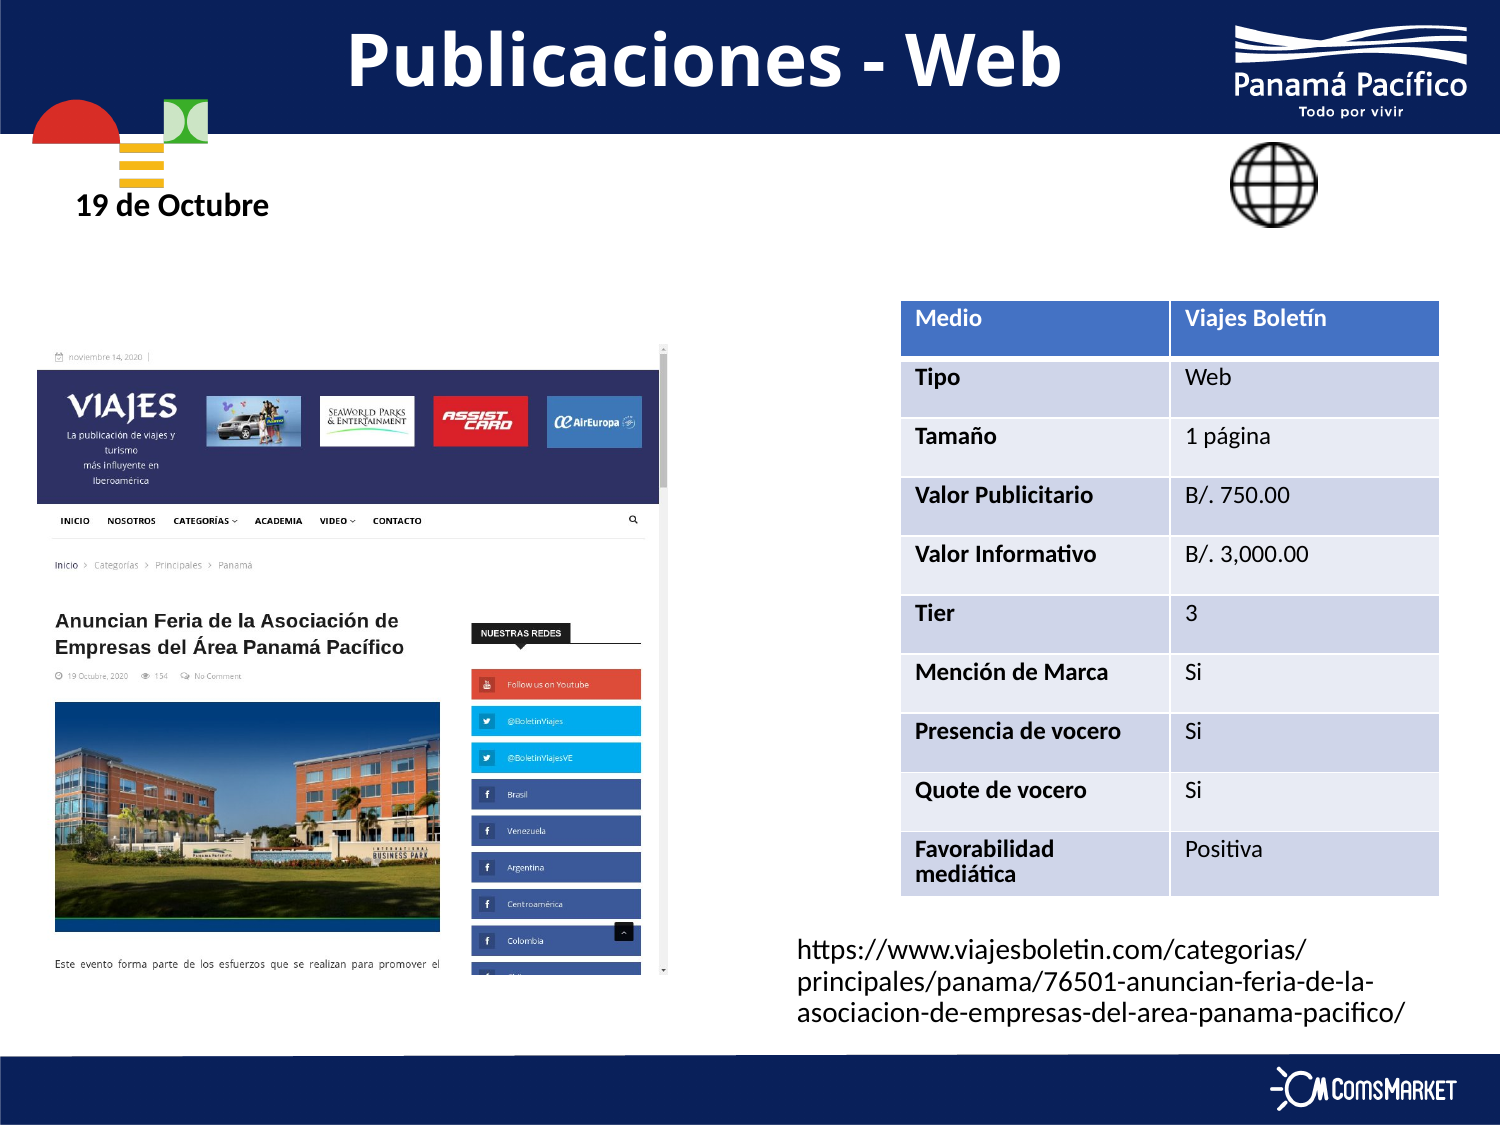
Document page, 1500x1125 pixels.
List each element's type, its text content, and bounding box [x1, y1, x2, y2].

table_cell Tamaño [901, 419, 1169, 476]
table_cell Presencia de vocero [901, 714, 1169, 772]
table_cell Tier [901, 596, 1169, 653]
table_cell Favorabilidad mediática [901, 832, 1169, 896]
table_cell Valor Informativo [901, 537, 1169, 594]
table_header Viajes Boletín [1171, 301, 1439, 356]
title Publicaciones - Web [215, 3, 1196, 123]
table_cell B/. 750.00 [1171, 478, 1439, 535]
picture [0, 0, 1500, 1125]
table_header Medio [901, 301, 1169, 356]
table_cell B/. 3,000.00 [1171, 537, 1439, 594]
table_cell 3 [1171, 596, 1439, 653]
table_cell Web [1171, 362, 1439, 417]
table_cell Si [1171, 655, 1439, 712]
table_cell Positiva [1171, 832, 1439, 896]
table_cell Tipo [901, 362, 1169, 417]
table_cell Quote de vocero [901, 773, 1169, 831]
table_cell 1 página [1171, 419, 1439, 476]
table_cell Si [1171, 773, 1439, 831]
table_cell Si [1171, 714, 1439, 772]
list 19 de Octubre [60, 179, 360, 225]
table_cell Valor Publicitario [901, 478, 1169, 535]
list https://www.viajesboletin.com/categorias/principales/panama/76501-anuncian-feria-de-la-asociacion-de-empresas-del-area-panama-pacifico/ [781, 927, 1466, 1028]
table_cell Mención de Marca [901, 655, 1169, 712]
